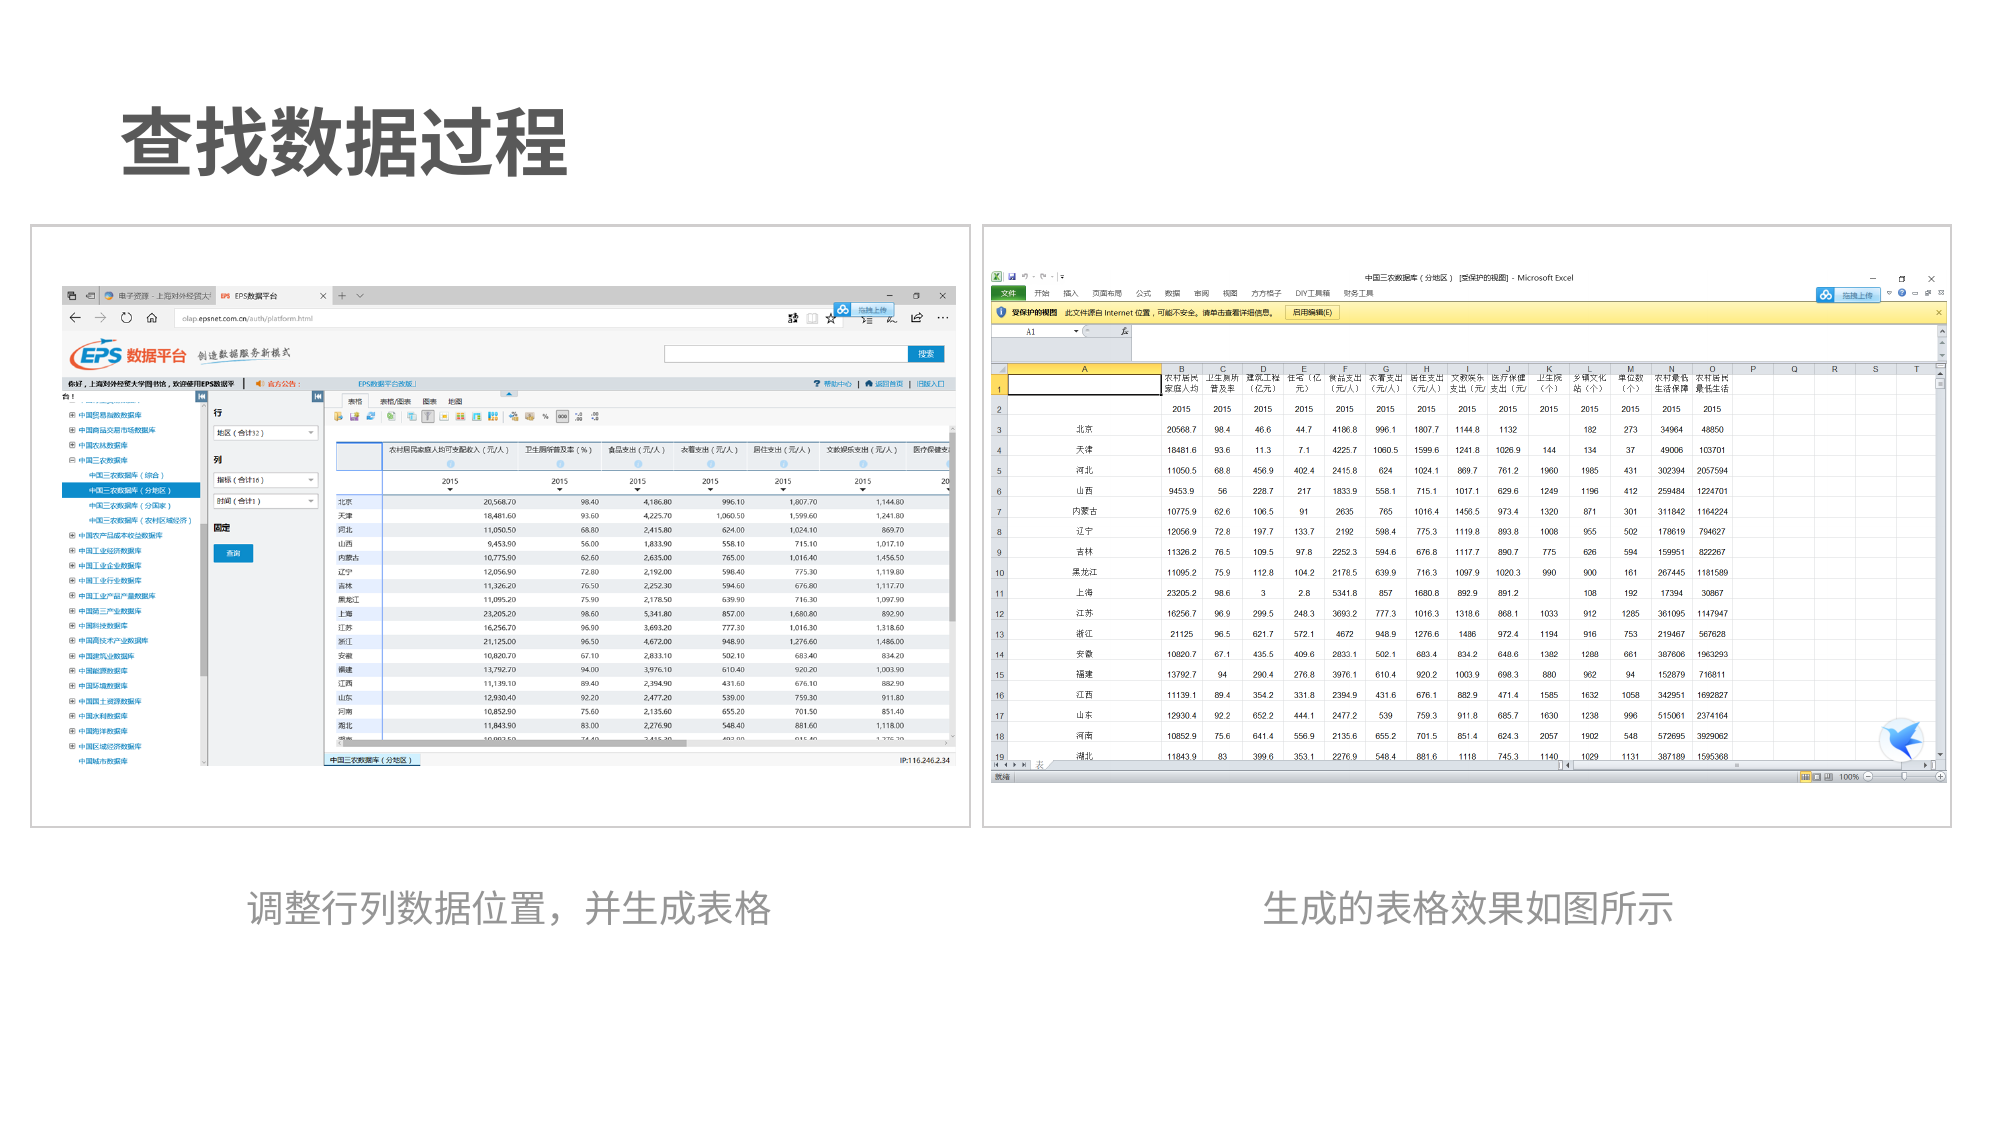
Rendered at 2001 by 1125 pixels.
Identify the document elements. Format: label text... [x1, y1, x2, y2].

text_box [30, 224, 971, 828]
picture [62, 286, 956, 766]
text_box 调整行列数据位置，并生成表格 [62, 867, 956, 934]
picture [153, 488, 165, 493]
picture [90, 488, 102, 493]
picture [116, 488, 137, 493]
picture [991, 270, 1947, 783]
text_box 查找数据过程 [111, 46, 870, 190]
text_box 生成的表格效果如图所示 [1022, 867, 1916, 934]
text_box [982, 224, 1952, 828]
